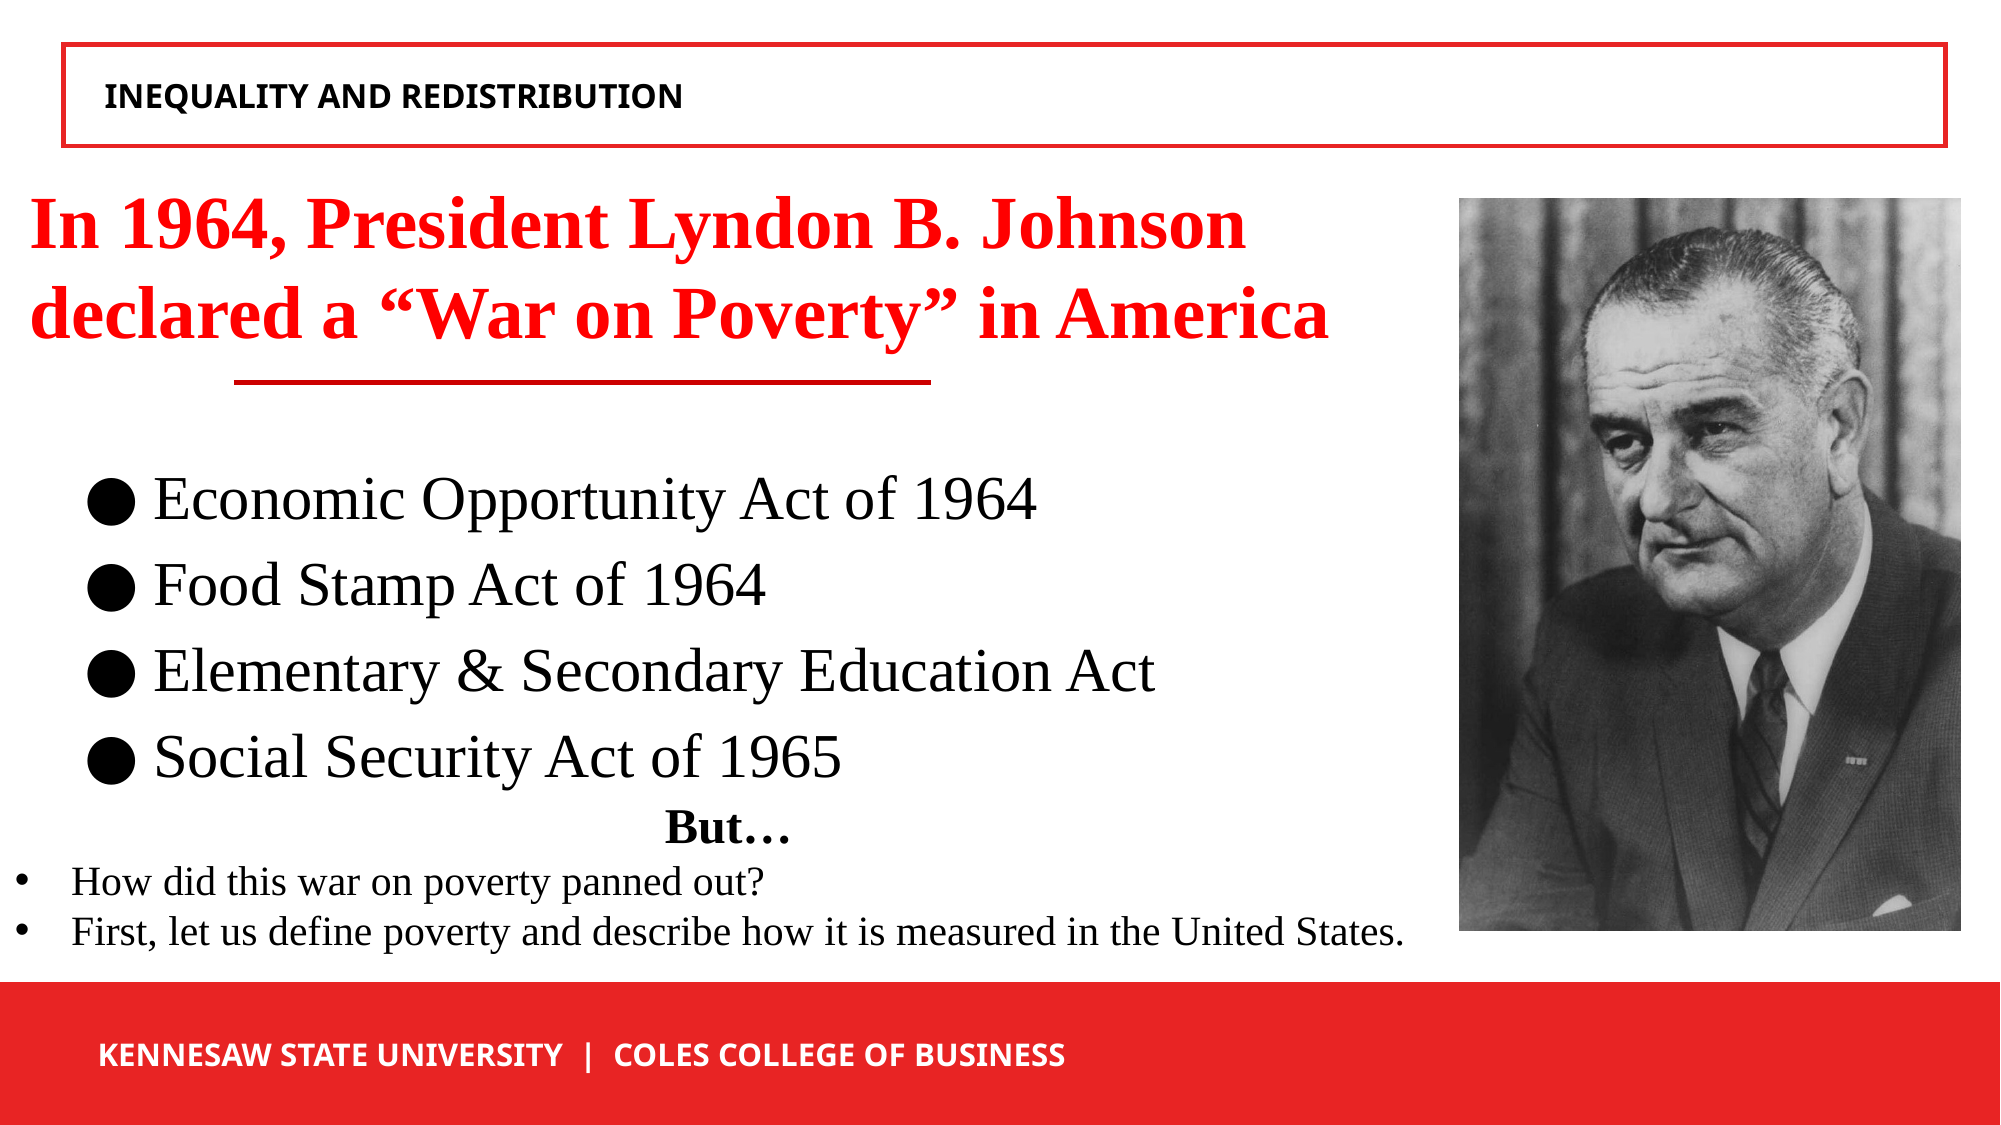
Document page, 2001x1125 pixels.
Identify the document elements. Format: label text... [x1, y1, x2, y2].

text_box In 1964, President Lyndon B. Johnson declared a “War on Poverty” in America [14, 158, 1460, 347]
text_box INEQUALITY AND REDISTRIBUTION [63, 44, 1946, 146]
text_box KENNESAW STATE UNIVERSITY | COLES COLLEGE OF BUSINESS [0, 982, 2000, 1125]
text_box But… How did this war on poverty panned out? First, let us define poverty and describe how it is measured in the United States. [0, 786, 1470, 962]
text_box Economic Opportunity Act of 1964 Food Stamp Act of 1964 Elementary & Secondary Education Act Social Security Act of 1965 [63, 430, 1353, 774]
picture [1459, 197, 1961, 931]
